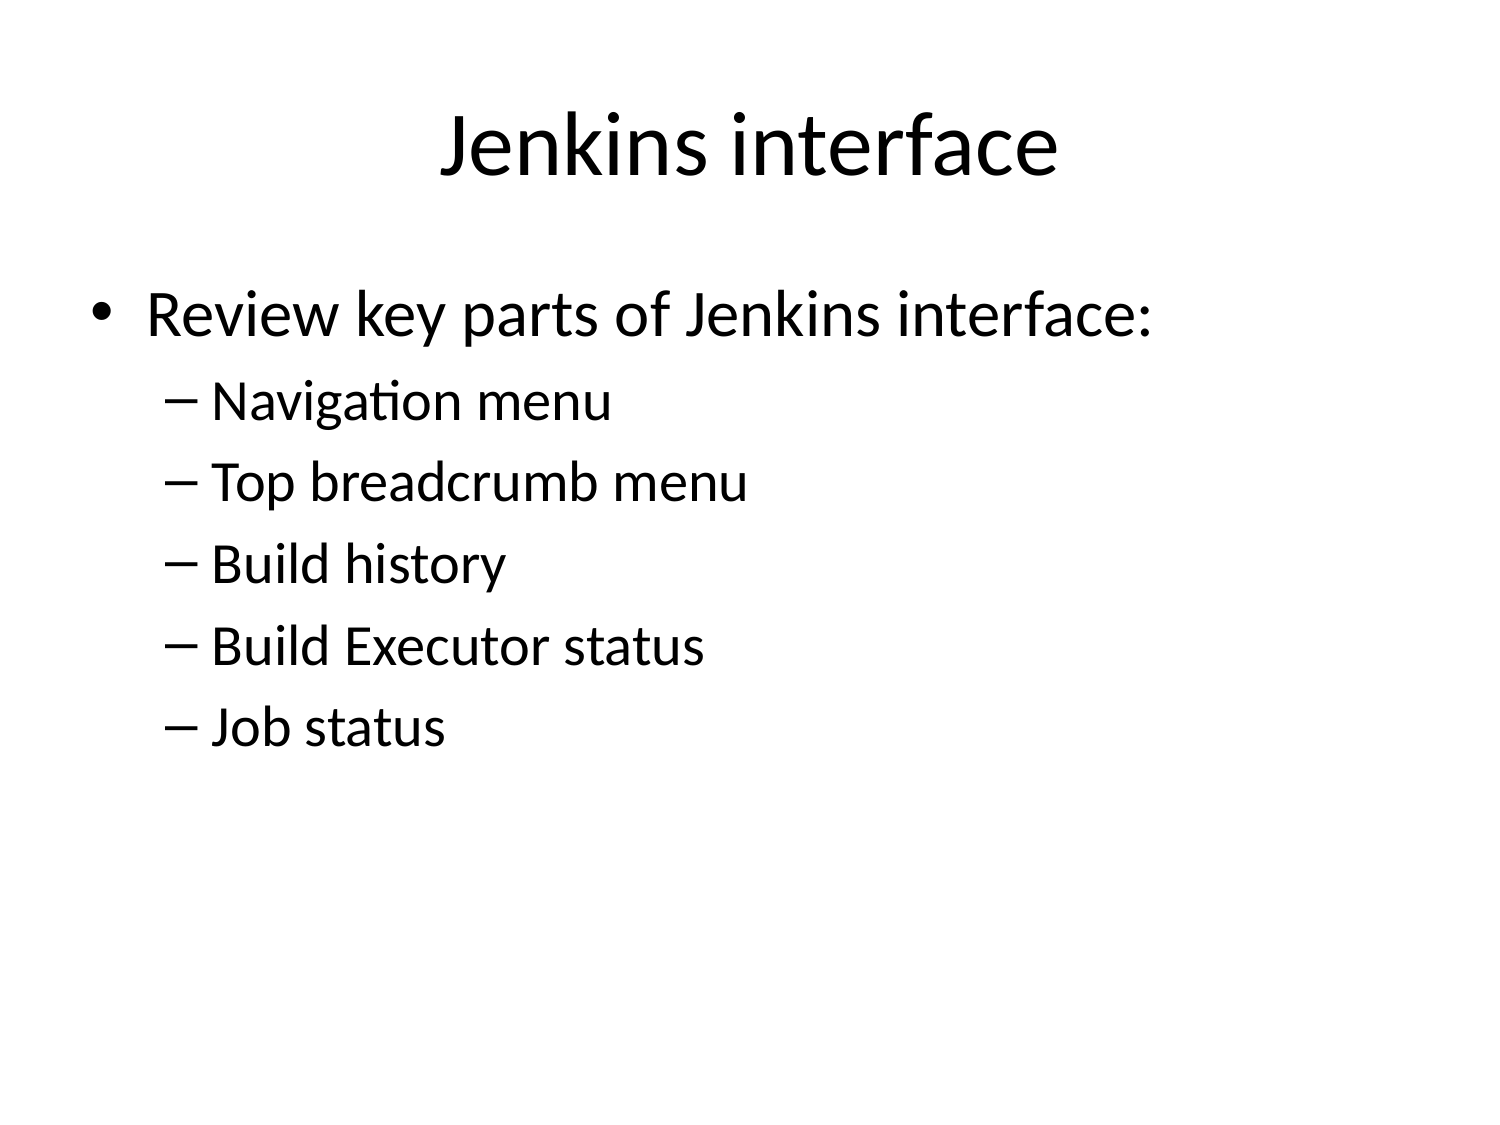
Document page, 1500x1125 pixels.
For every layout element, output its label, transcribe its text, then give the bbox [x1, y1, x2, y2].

title Jenkins interface [75, 45, 1425, 233]
list Review key parts of Jenkins interface: Navigation menu Top breadcrumb menu Build history Build Executor status Job status [75, 262, 1425, 1005]
